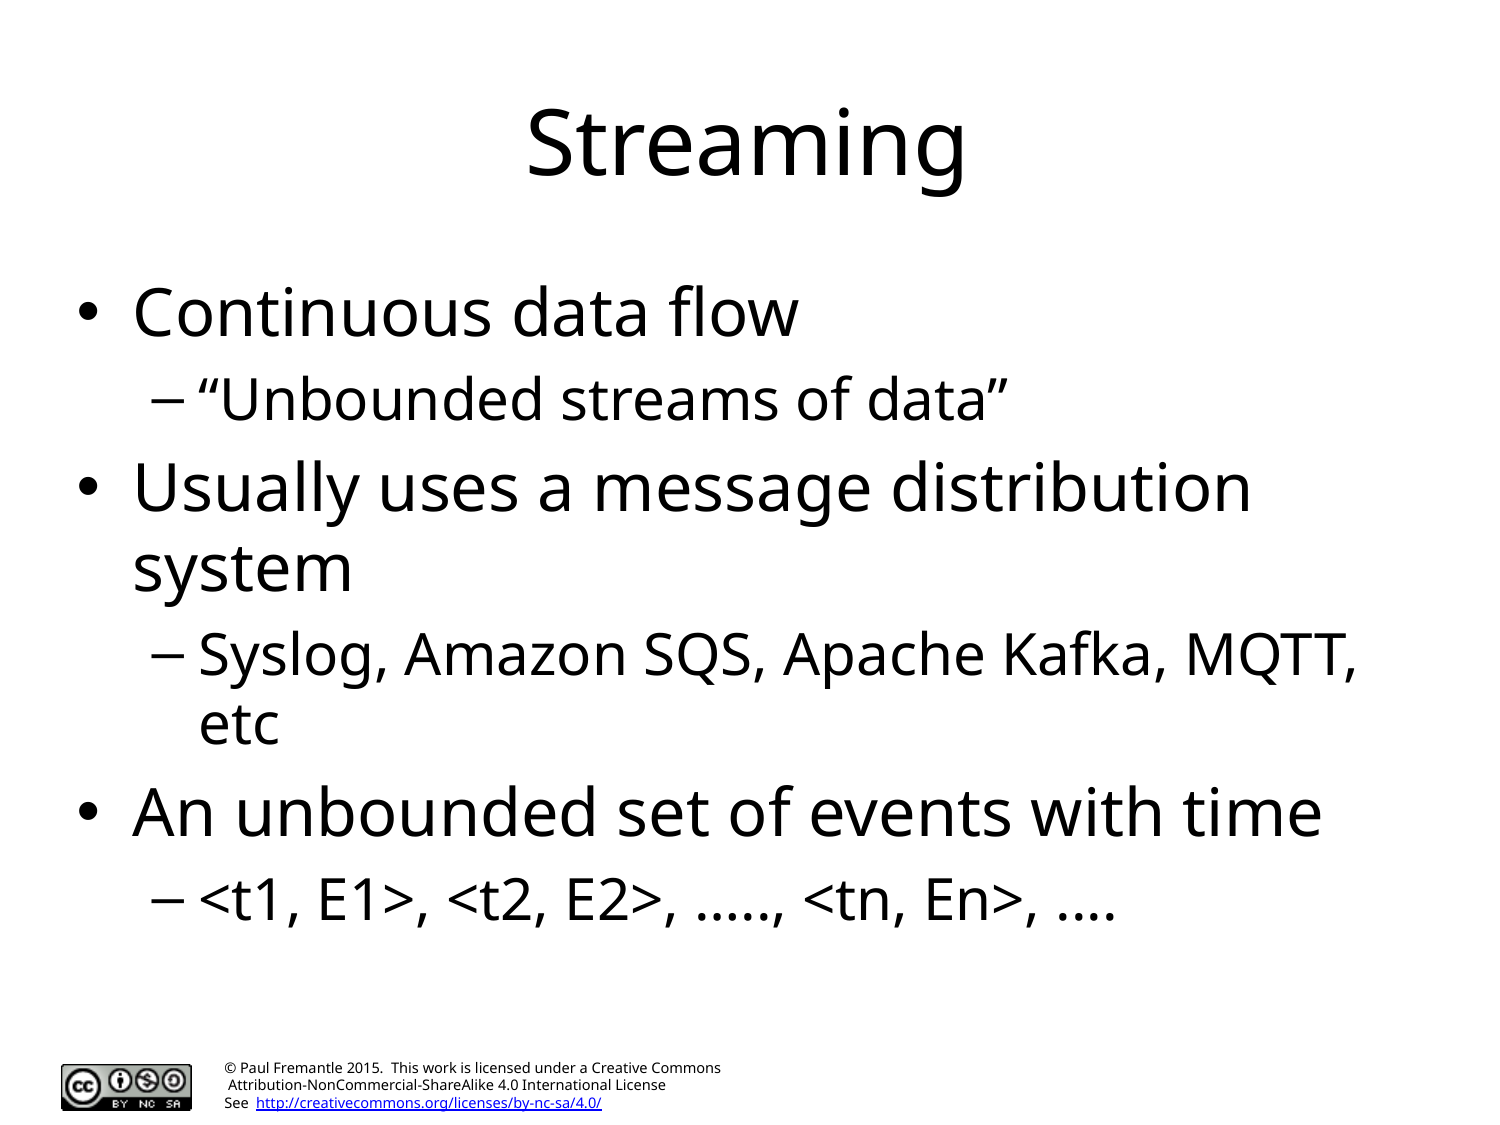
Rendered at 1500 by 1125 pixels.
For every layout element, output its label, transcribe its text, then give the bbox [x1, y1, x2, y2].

title Streaming [75, 45, 1425, 233]
picture [61, 1064, 192, 1111]
list Continuous data flow “Unbounded streams of data” Usually uses a message distribution system Syslog, Amazon SQS, Apache Kafka, MQTT, etc An unbounded set of events with time <t1, E1>, <t2, E2>, ….., <tn, En>, .... [61, 262, 1412, 1005]
